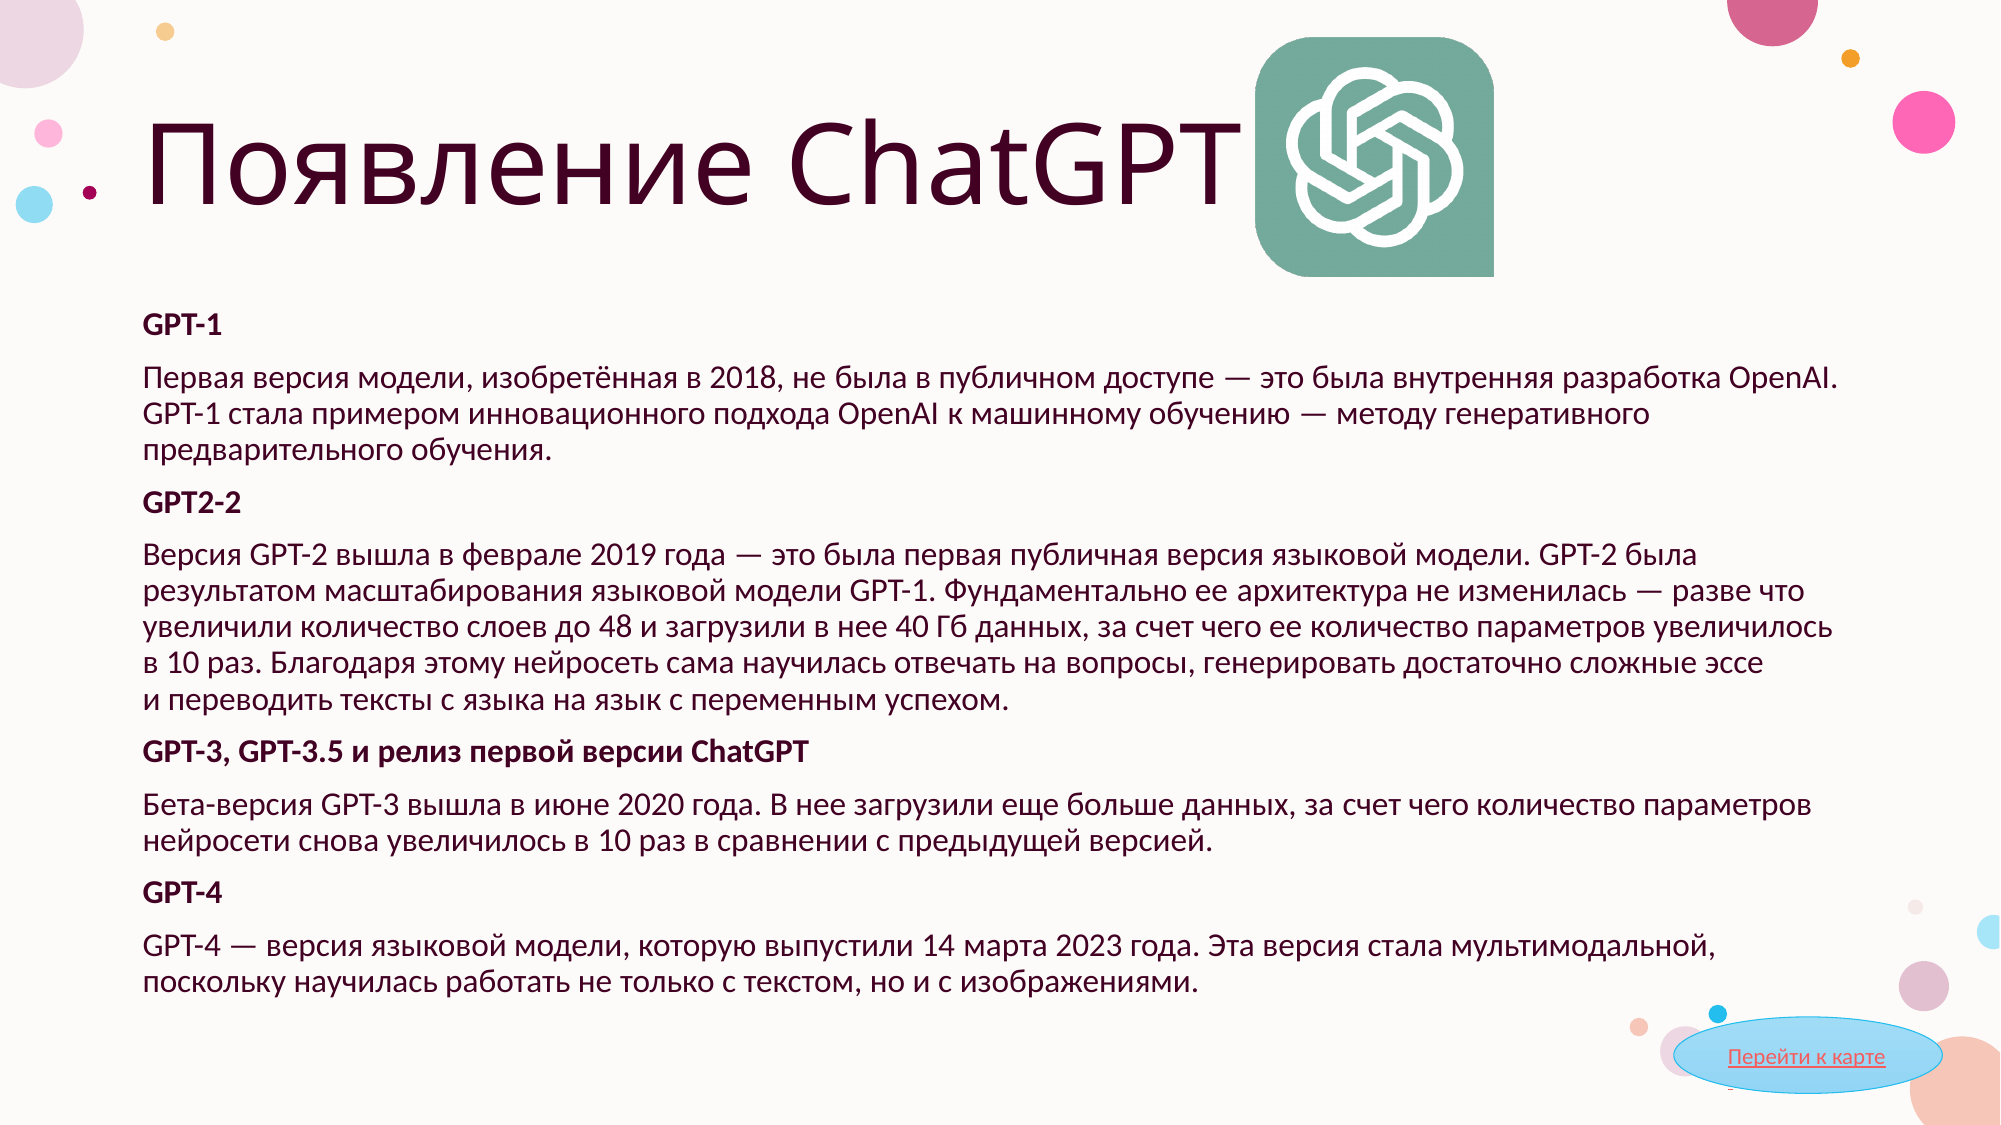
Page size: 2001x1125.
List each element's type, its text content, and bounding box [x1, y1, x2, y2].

picture [1255, 37, 1494, 277]
title Появление ChatGPT [127, 59, 1877, 278]
list GPT-1 Первая версия модели, изобретённая в 2018, не была в публичном доступе — это была внутренняя разработка OpenAI. GPT-1 стала примером инновационного подхода OpenAI к машинному обучению — методу генеративного предварительного обучения. GPT2-2 Версия GPT-2 вышла в феврале 2019 года — это была первая публичная версия языковой модели. GPT-2 была результатом масштабирования языковой модели GPT-1. Фундаментально ее архитектура не изменилась — разве что увеличили количество слоев до 48 и загрузили в нее 40 Гб данных, за счет чего ее количество параметров увеличилось в 10 раз. Благодаря этому нейросеть сама научилась отвечать на вопросы, генерировать достаточно сложные эссе и переводить тексты с языка на язык с переменным успехом. GPT-3, GPT-3.5 и релиз первой версии ChatGPT Бета-версия GPT-3 вышла в июне 2020 года. В нее загрузили еще больше данных, за счет чего количество параметров нейросети снова увеличилось в 10 раз в сравнении с предыдущей версией. GPT-4 GPT-4 — версия языковой модели, которую выпустили 14 марта 2023 года. Эта версия стала мультимодальной, поскольку научилась работать не только с текстом, но и с изображениями. [127, 299, 1877, 1014]
text_box Перейти к карте [1673, 1016, 1943, 1094]
